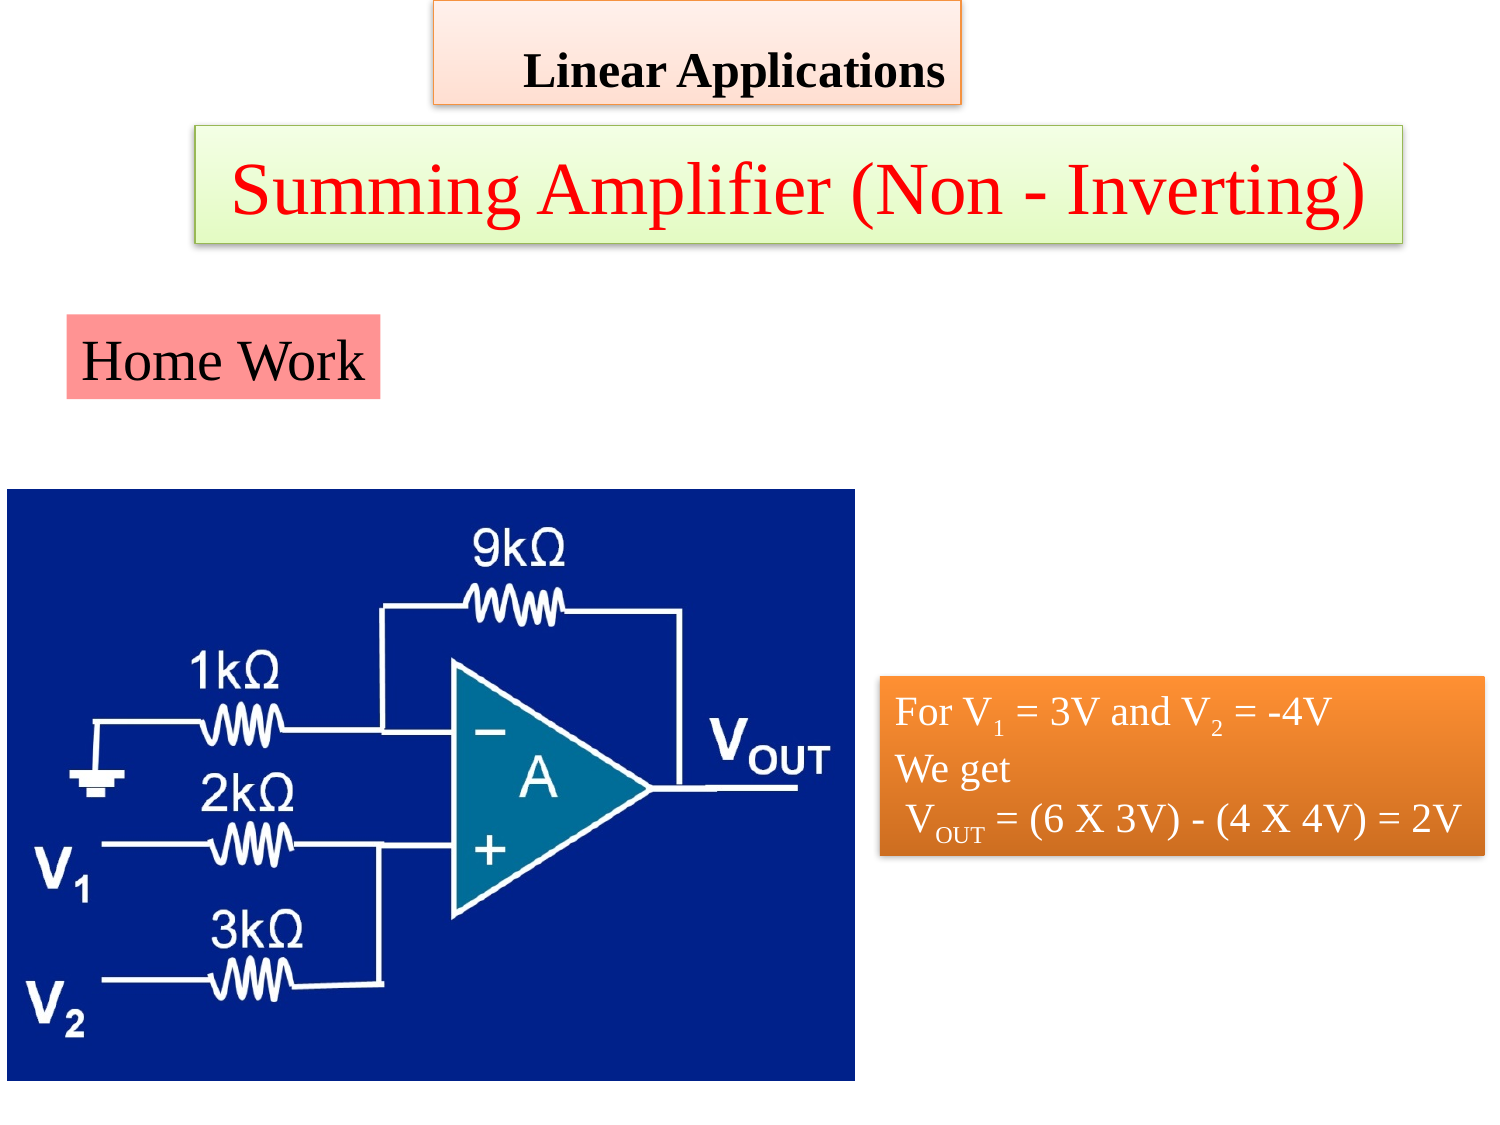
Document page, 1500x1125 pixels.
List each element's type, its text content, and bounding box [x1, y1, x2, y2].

text_box Linear Applications [433, 0, 962, 105]
picture [6, 489, 856, 1081]
text_box For V1 = 3V and V2 = -4V We get VOUT = (6 X 3V) - (4 X 4V) = 2V [879, 676, 1485, 856]
text_box Home Work [66, 314, 381, 400]
title Summing Amplifier (Non - Inverting) [194, 125, 1403, 244]
